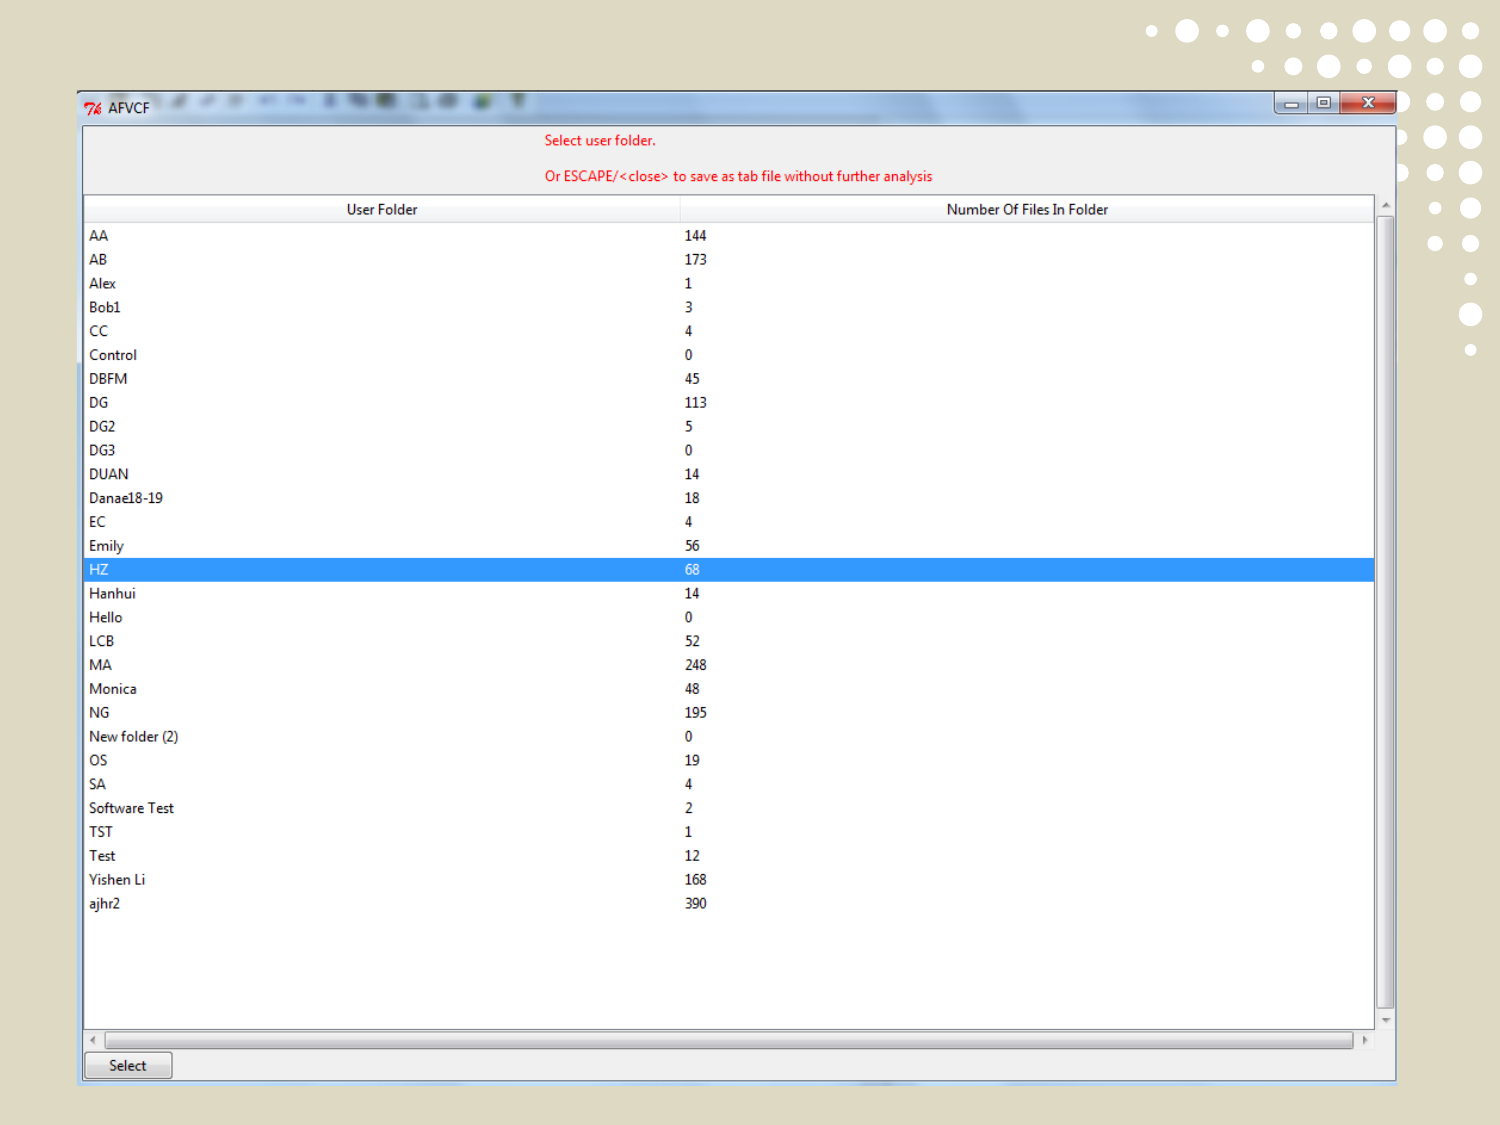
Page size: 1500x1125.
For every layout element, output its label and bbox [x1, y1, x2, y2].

picture [76, 89, 1398, 1086]
